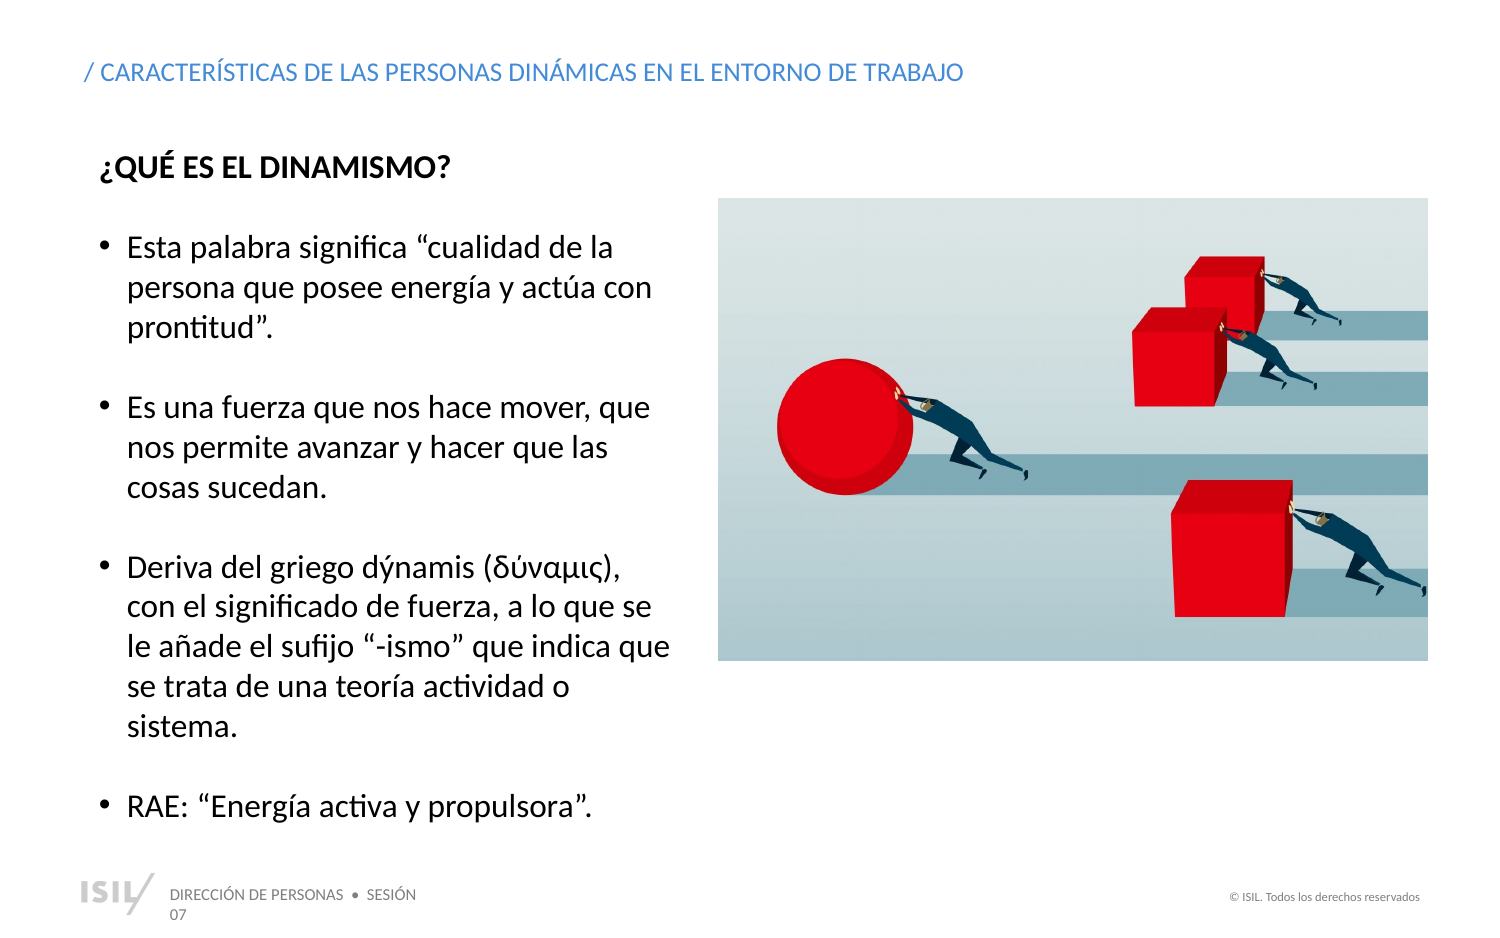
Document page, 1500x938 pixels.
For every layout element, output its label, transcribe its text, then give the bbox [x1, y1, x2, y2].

text_box [0, 9, 110, 160]
text_box ¿QUÉ ES EL DINAMISMO? Esta palabra significa “cualidad de la persona que posee energía y actúa con prontitud”. Es una fuerza que nos hace mover, que nos permite avanzar y hacer que las cosas sucedan. Deriva del griego dýnamis (δύναμις), con el significado de fuerza, a lo que se le añade el sufijo “-ismo” que indica que se trata de una teoría actividad o sistema. RAE: “Energía activa y propulsora”. [97, 145, 676, 825]
picture [718, 198, 1428, 661]
text_box / CARACTERÍSTICAS DE LAS PERSONAS DINÁMICAS EN EL ENTORNO DE TRABAJO [110, 54, 1278, 87]
